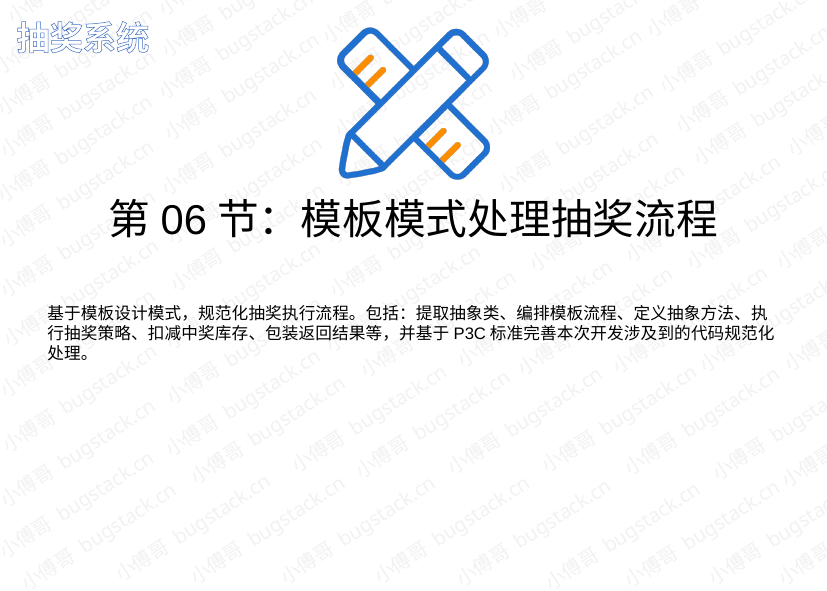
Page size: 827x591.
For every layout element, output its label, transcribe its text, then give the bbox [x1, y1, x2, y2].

text_box 抽奖系统 [1, 9, 165, 65]
text_box 第06节：模板模式处理抽奖流程 [0, 185, 827, 251]
picture [337, 27, 490, 180]
text_box 基于模板设计模式，规范化抽奖执行流程。包括：提取抽象类、编排模板流程、定义抽象方法、执行抽奖策略、扣减中奖库存、包装返回结果等，并基于P3C标准完善本次开发涉及到的代码规范化处理。 [32, 295, 794, 370]
